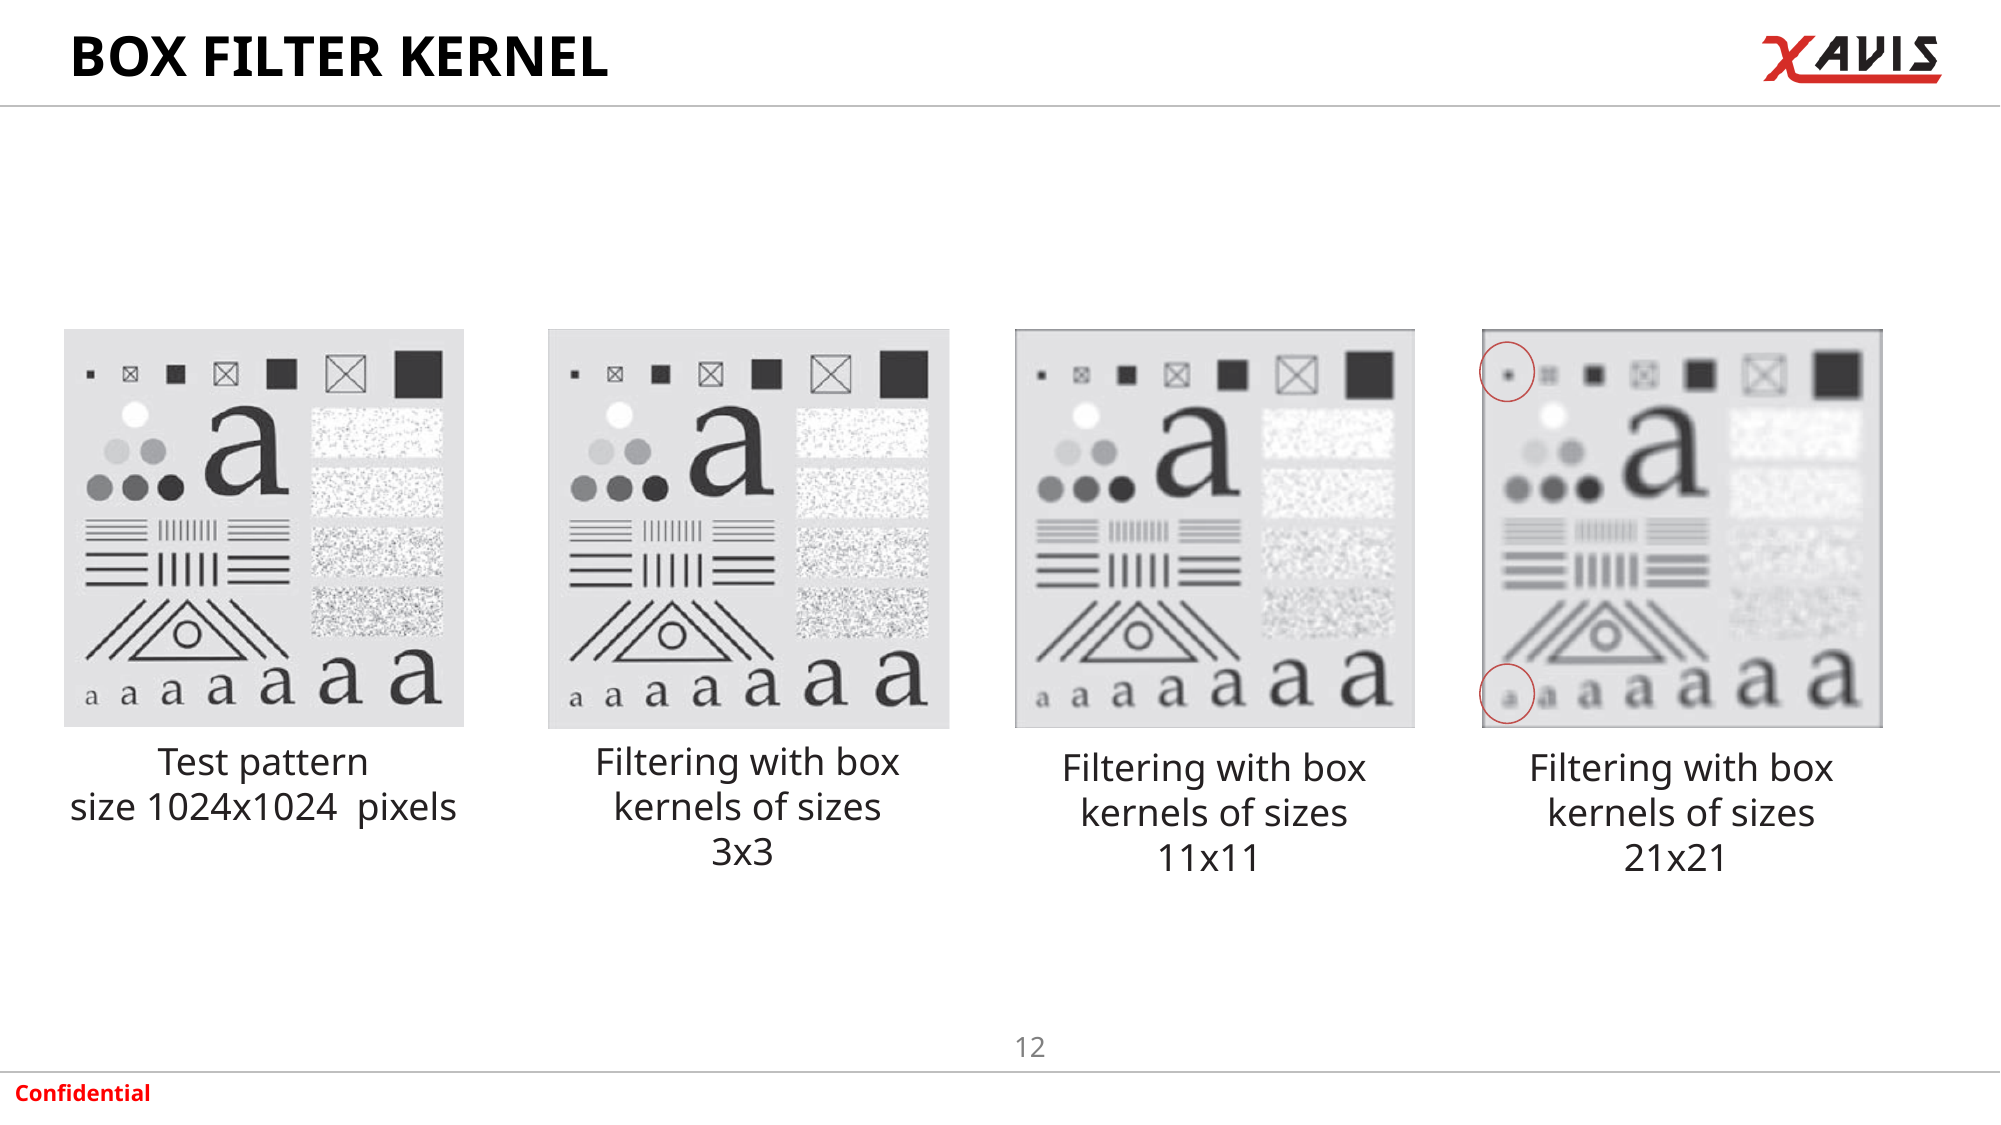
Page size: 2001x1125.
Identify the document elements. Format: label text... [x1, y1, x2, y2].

title BOX FILTER KERNEL [55, 23, 1270, 85]
picture [1756, 26, 1946, 89]
picture [546, 324, 950, 731]
text_box Filtering with box kernels of sizes 21x21 [1497, 739, 1866, 886]
picture [60, 324, 467, 731]
text_box Test pattern size 1024x1024 pixels [0, 730, 562, 836]
picture [1479, 324, 1885, 731]
picture [1011, 324, 1417, 731]
text_box Filtering with box kernels of sizes 11x11 [1030, 739, 1399, 886]
text_box Filtering with box kernels of sizes 3x3 [563, 739, 932, 881]
